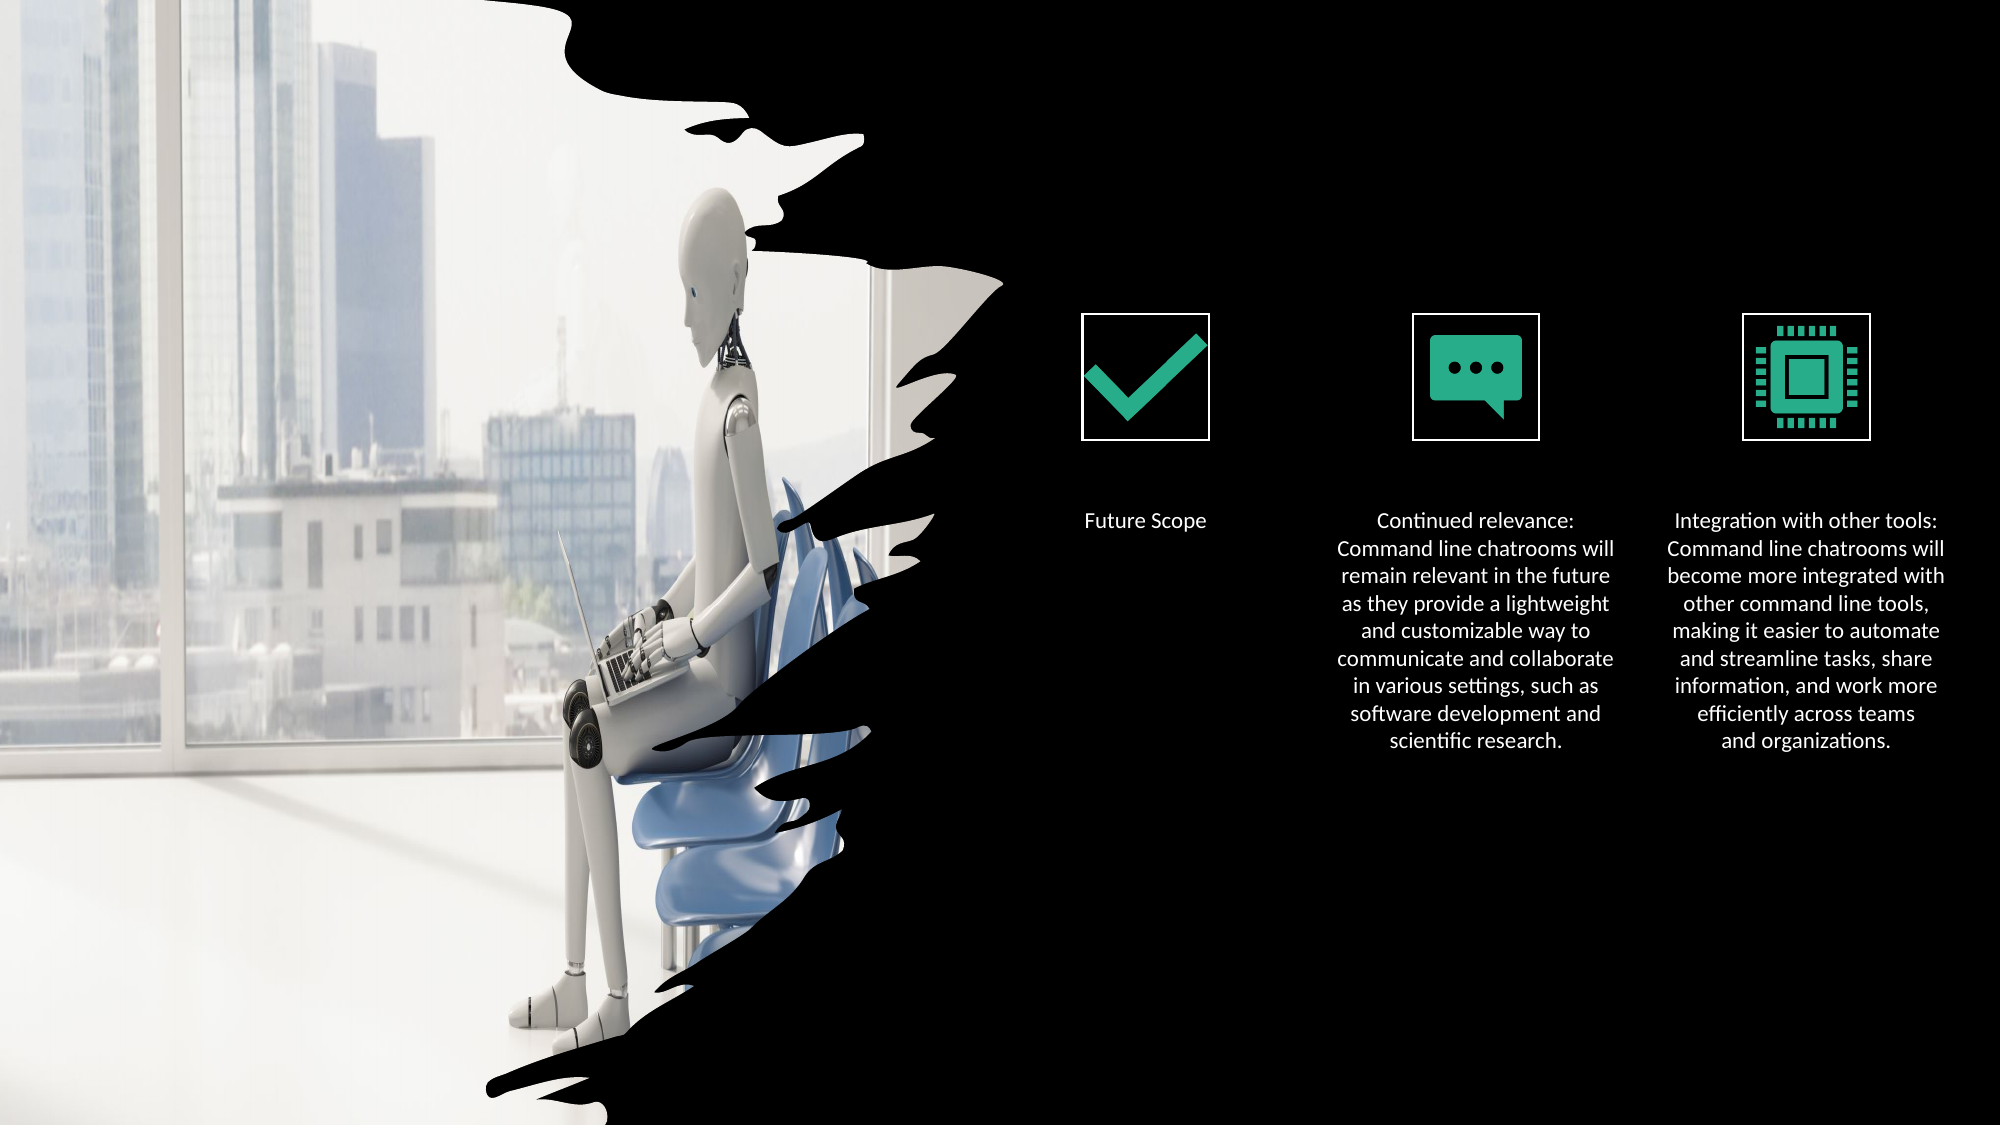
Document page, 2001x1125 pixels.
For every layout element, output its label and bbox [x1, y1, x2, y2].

list [1004, 156, 1948, 910]
picture [0, 0, 1004, 1125]
text_box [1004, 0, 2000, 1125]
